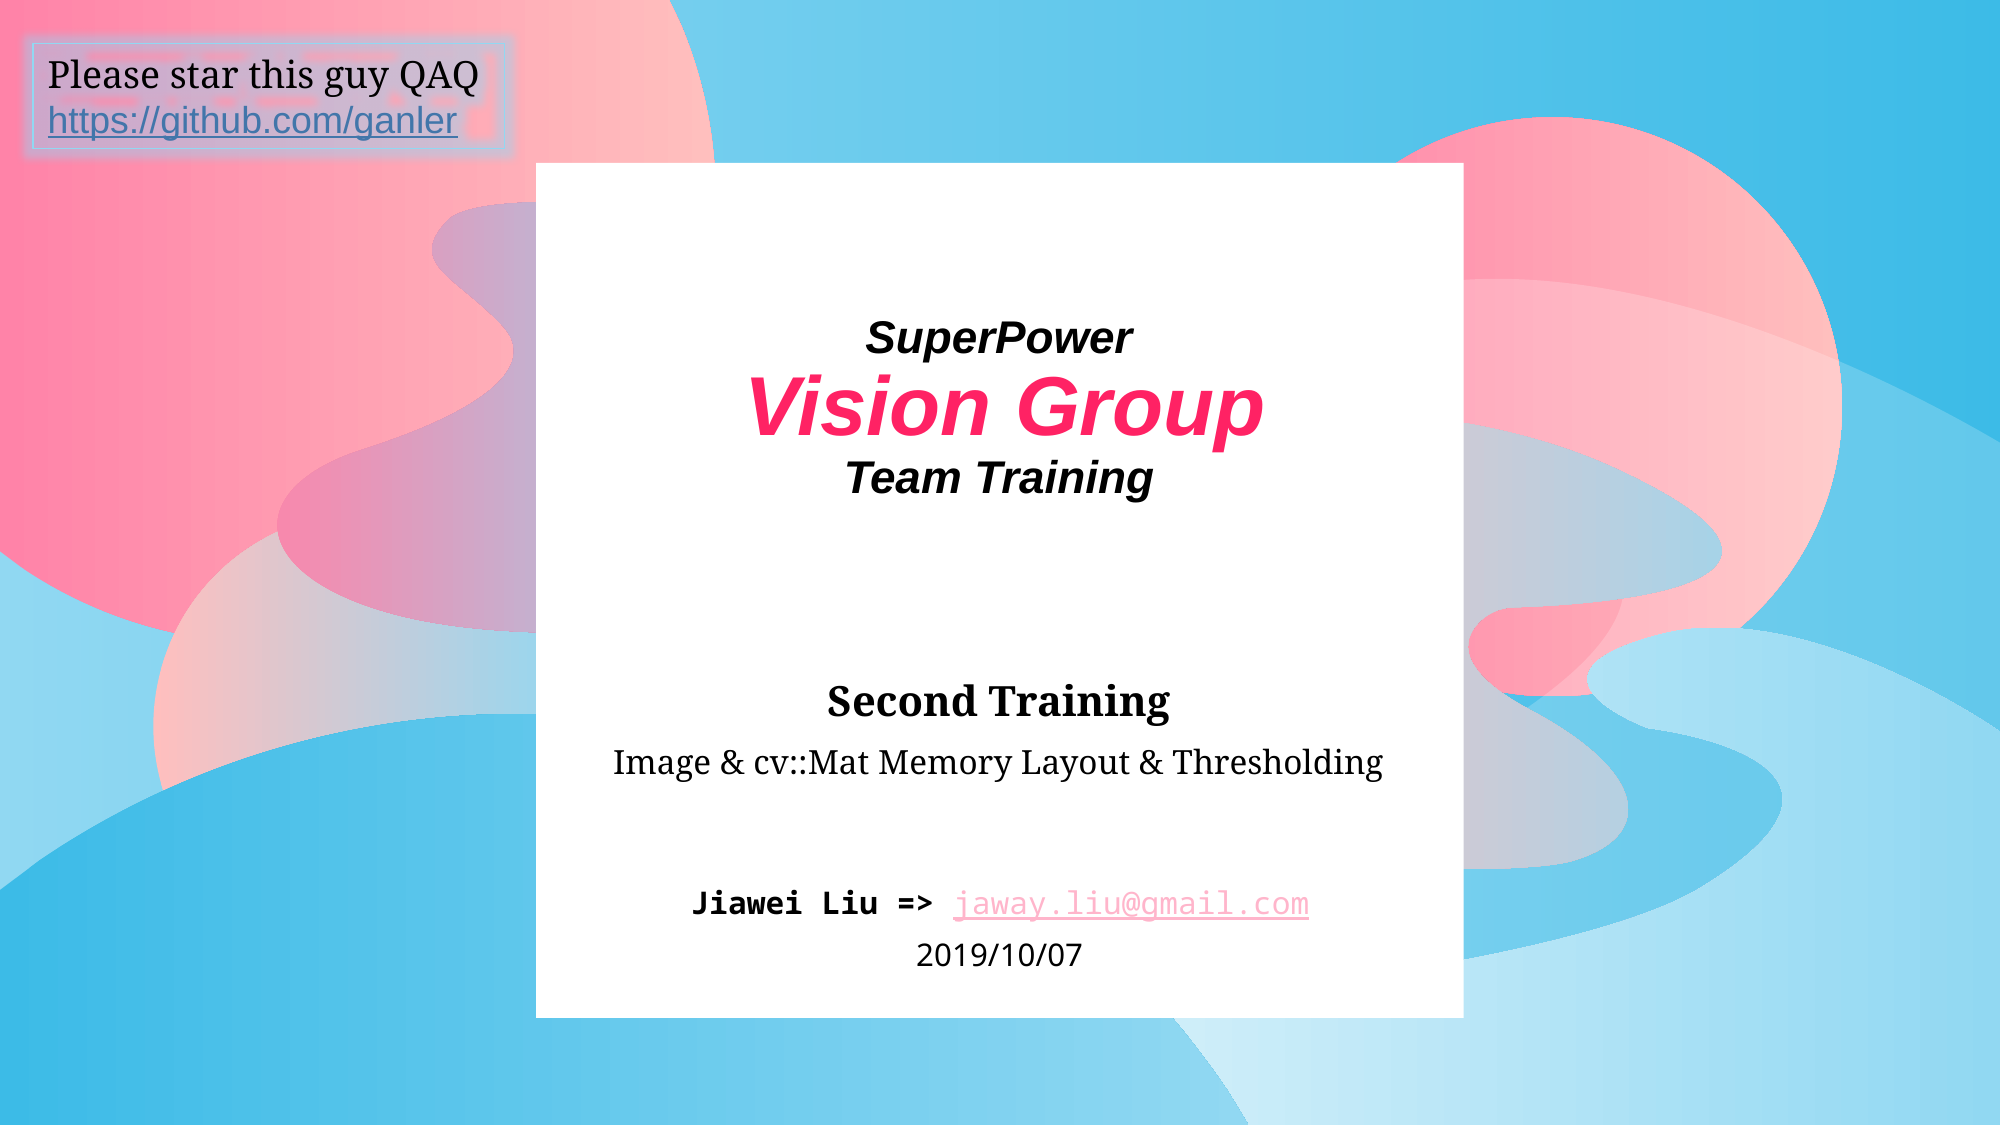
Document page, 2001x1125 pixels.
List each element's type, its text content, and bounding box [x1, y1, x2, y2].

subtitle Second Training Image & cv::Mat Memory Layout & Thresholding [535, 628, 1463, 835]
title SuperPower Vision Group Team Training [535, 305, 1463, 512]
list 2019/10/07 [536, 932, 1464, 982]
text_box Please star this guy QAQ https://github.com/ganler [32, 43, 505, 149]
list Jiawei Liu => jaway.liu@gmail.com [536, 880, 1464, 930]
